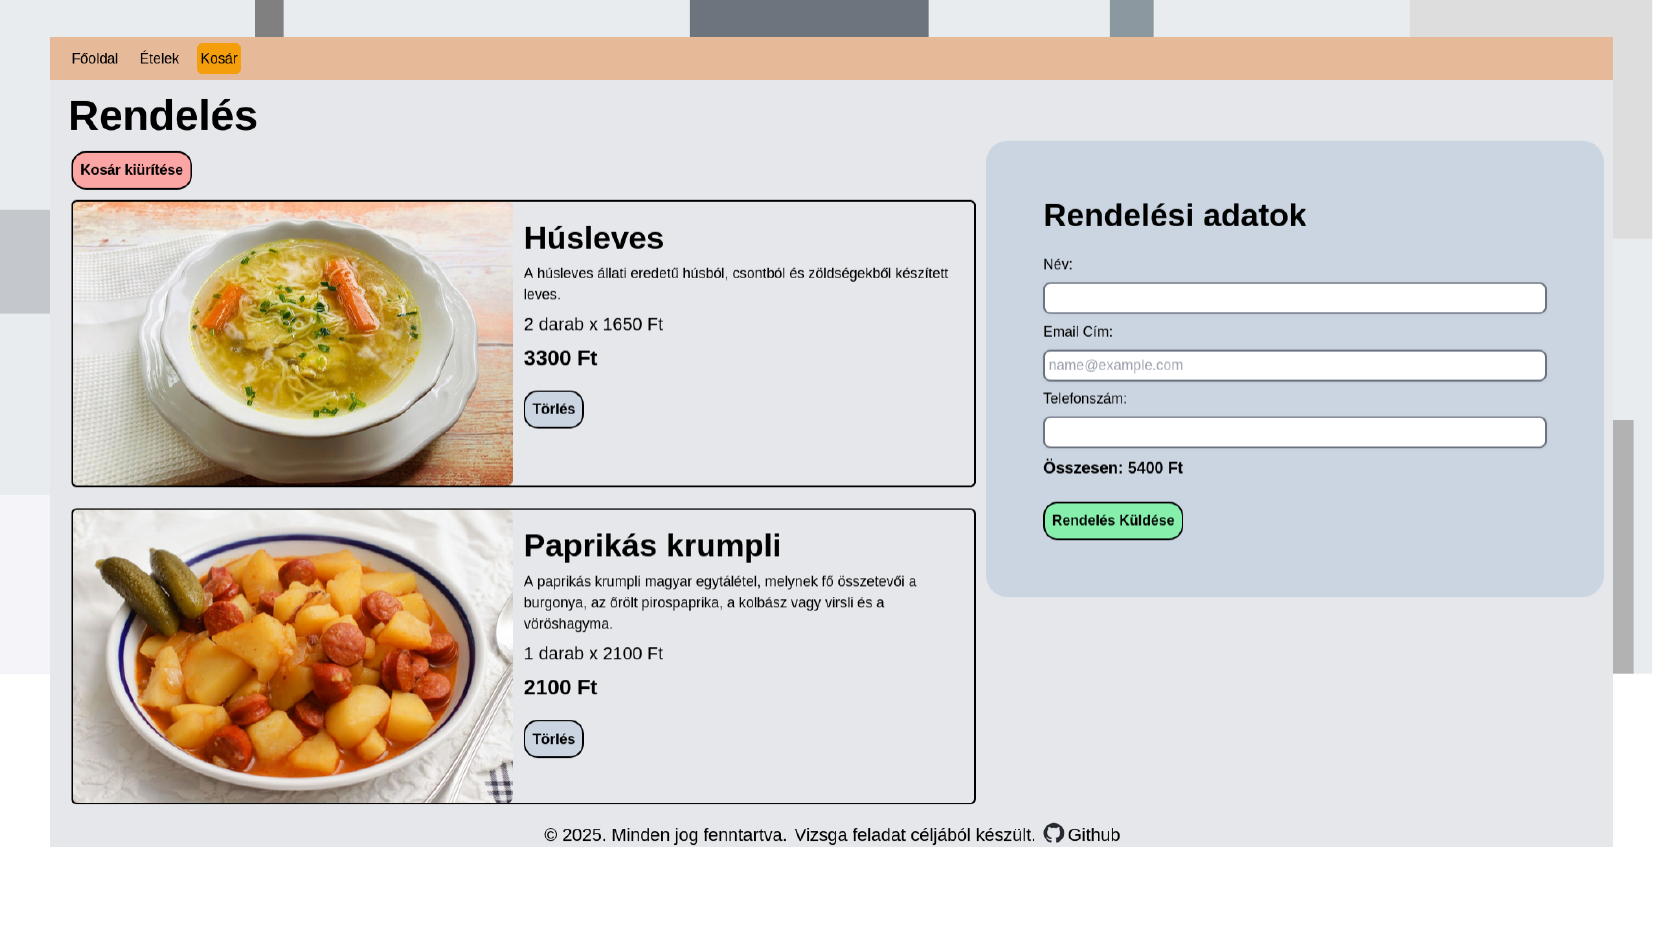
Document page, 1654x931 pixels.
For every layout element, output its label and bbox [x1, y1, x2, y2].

picture [50, 37, 1613, 848]
